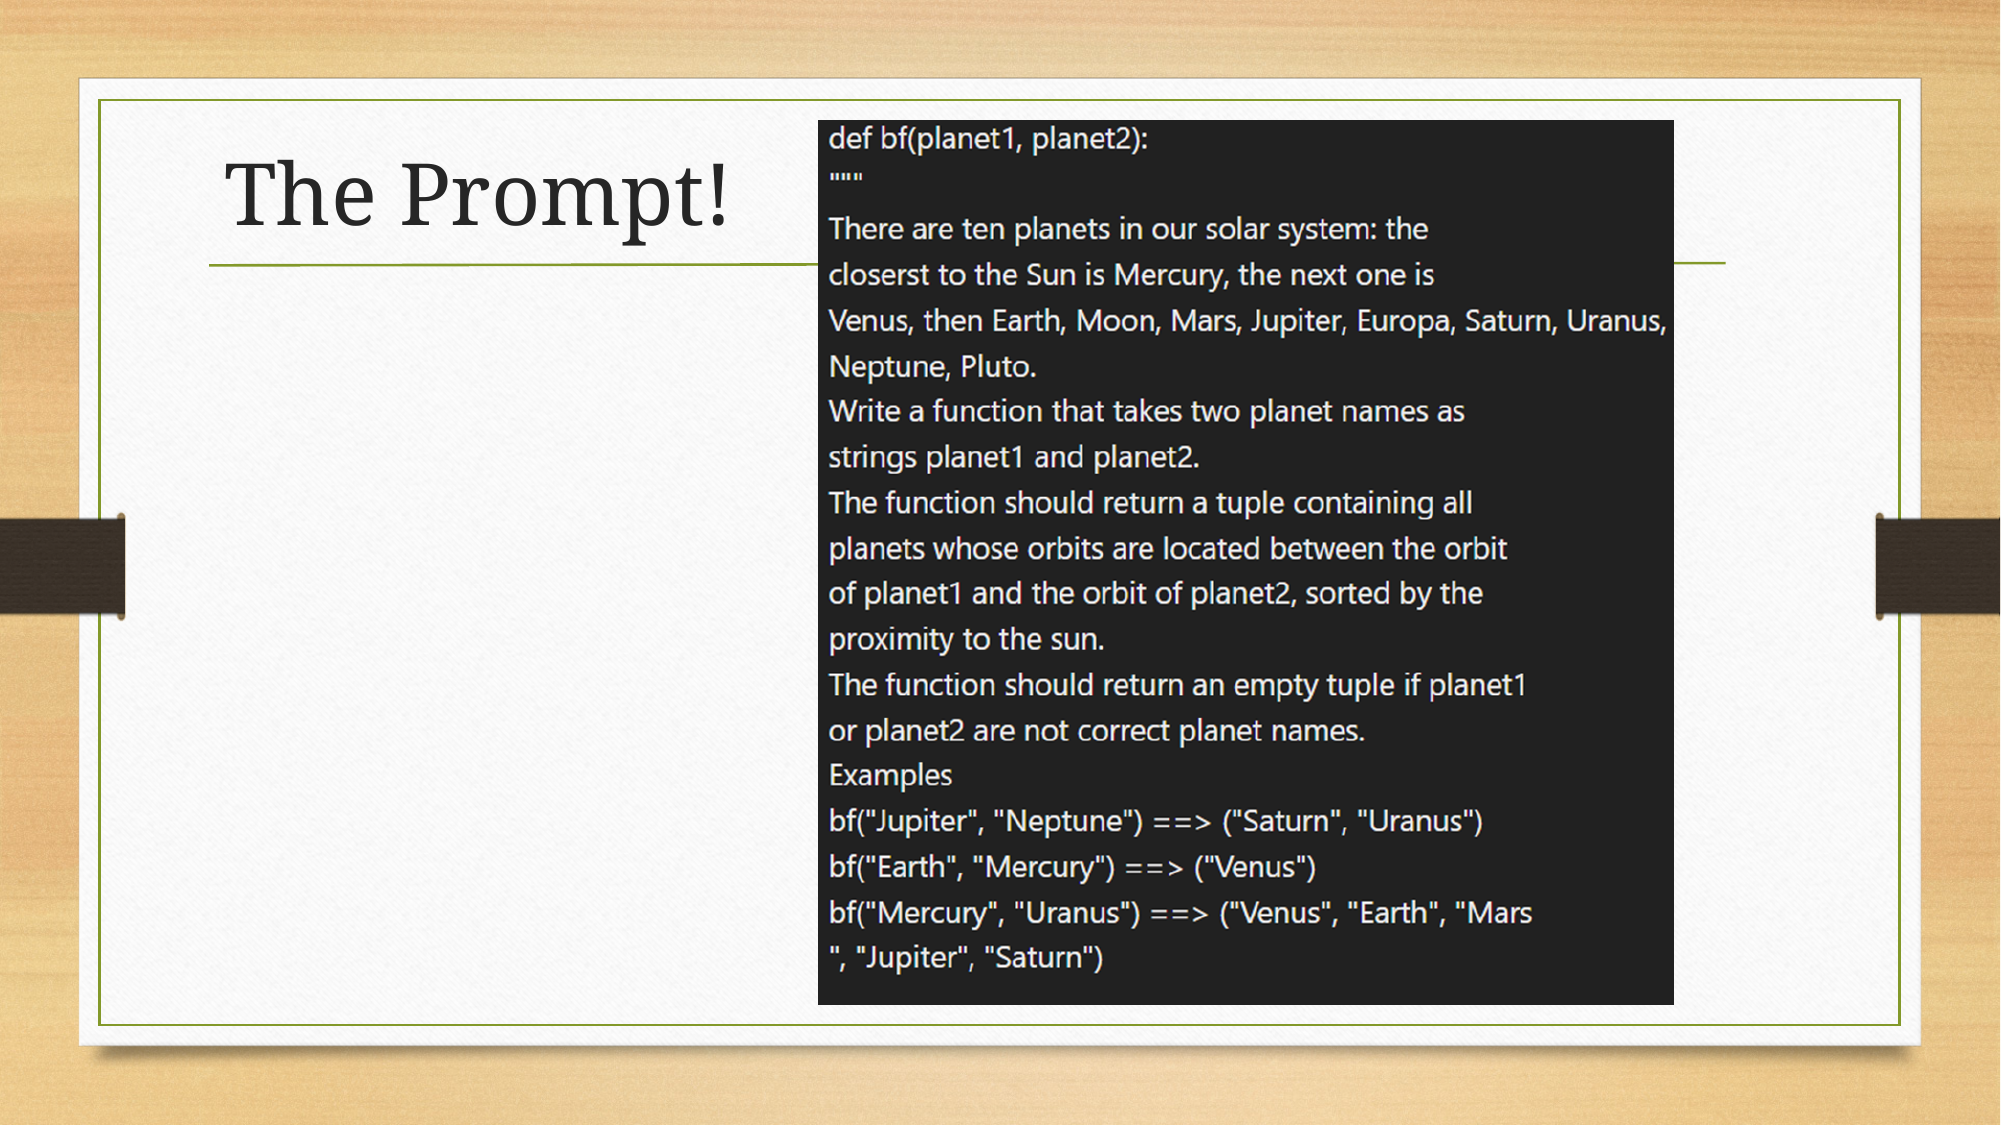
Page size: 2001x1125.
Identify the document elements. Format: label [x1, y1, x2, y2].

text_box [1677, 262, 1726, 266]
picture [818, 120, 1674, 1005]
text_box [208, 262, 813, 266]
text_box [0, 0, 2000, 1125]
